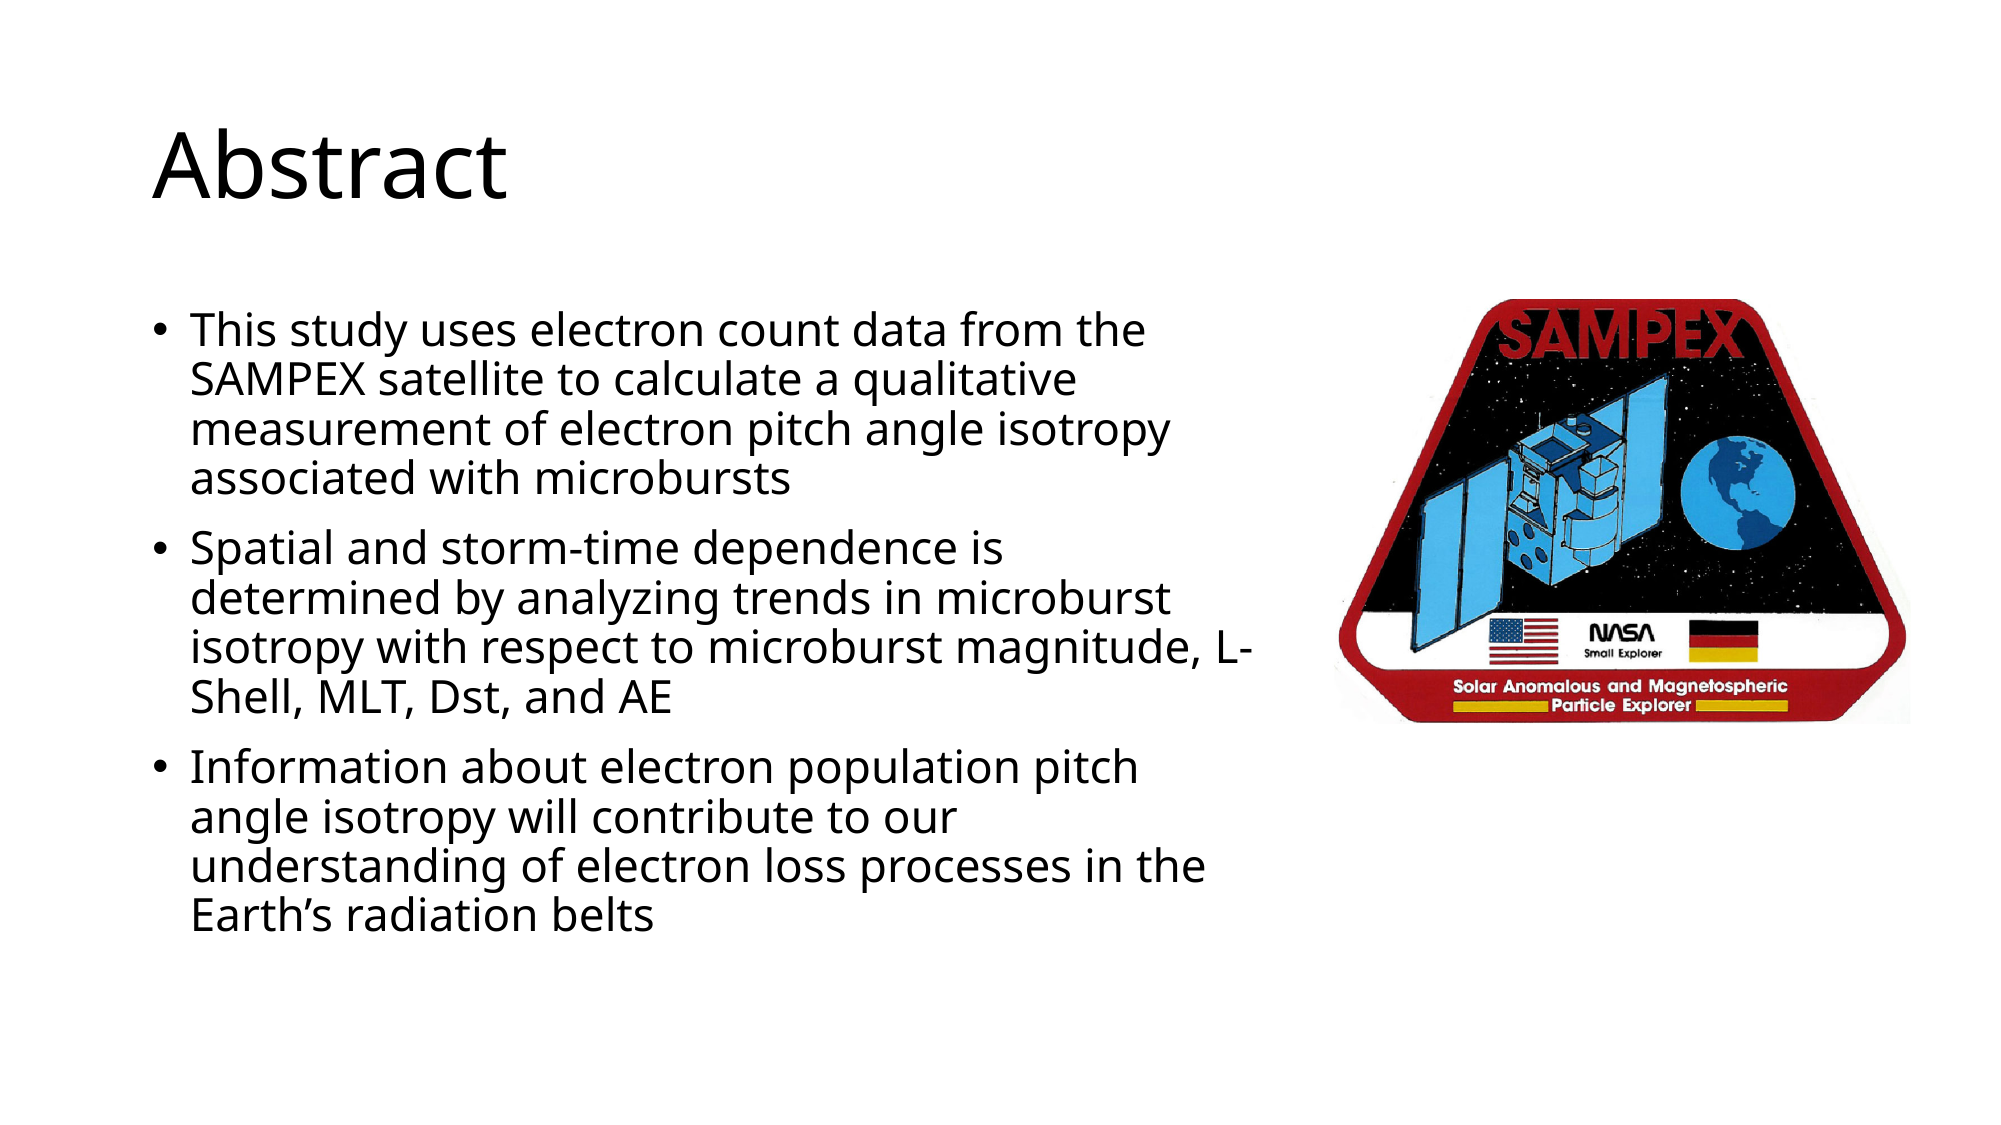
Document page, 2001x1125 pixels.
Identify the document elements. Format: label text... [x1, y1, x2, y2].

picture [1318, 299, 1913, 724]
list This study uses electron count data from the SAMPEX satellite to calculate a qualitative measurement of electron pitch angle isotropy associated with microbursts Spatial and storm-time dependence is determined by analyzing trends in microburst isotropy with respect to microburst magnitude, L-Shell, MLT, Dst, and AE Information about electron population pitch angle isotropy will contribute to our understanding of electron loss processes in the Earth’s radiation belts [137, 299, 1271, 1019]
title Abstract [137, 59, 1863, 278]
